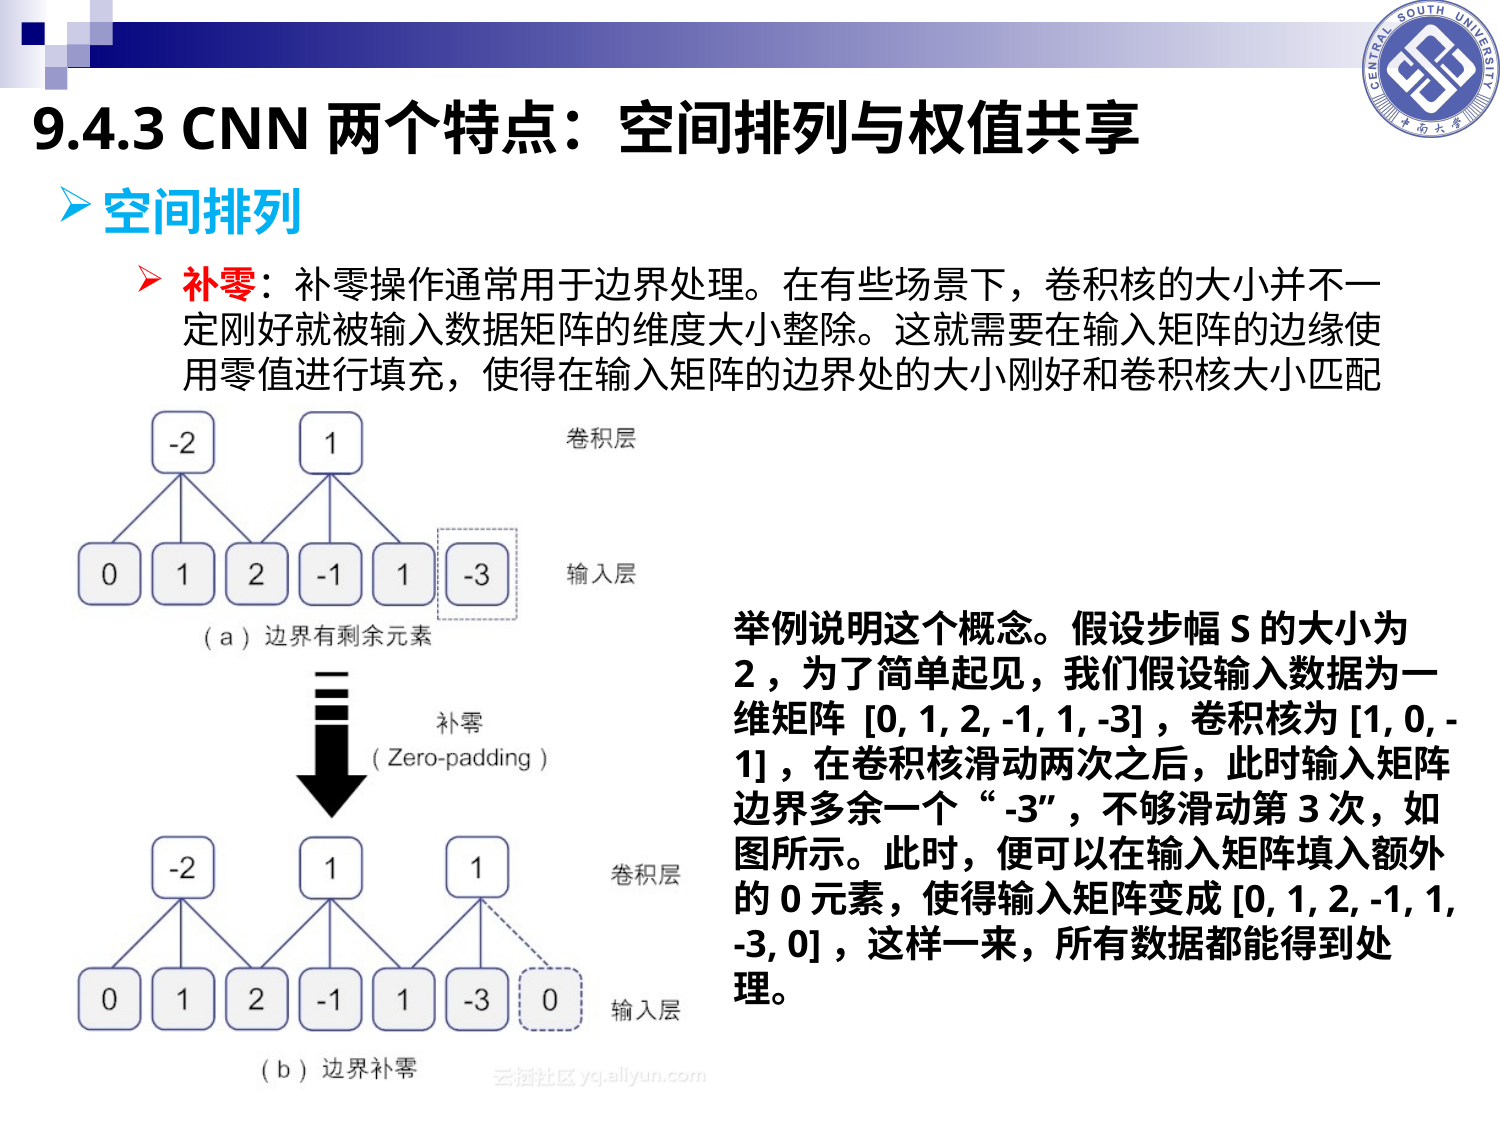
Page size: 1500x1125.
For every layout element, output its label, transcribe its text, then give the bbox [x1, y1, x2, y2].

title 9.4.3 CNN两个特点：空间排列与权值共享 [17, 77, 1368, 176]
picture [1362, 0, 1500, 138]
picture [71, 404, 719, 1100]
text_box 举例说明这个概念。假设步幅S的大小为2，为了简单起见，我们假设输入数据为一维矩阵 [0, 1, 2, -1, 1, -3]，卷积核为[1, 0, -1]，在卷积核滑动两次之后，此时输入矩阵边界多余一个“-3”，不够滑动第3次，如图所示。此时，便可以在输入矩阵填入额外的0元素，使得输入矩阵变成[0, 1, 2, -1, 1, -3, 0]，这样一来，所有数据都能得到处理。 [719, 597, 1483, 1018]
text_box 空间排列 [41, 172, 452, 248]
text_box 补零：补零操作通常用于边界处理。在有些场景下，卷积核的大小并不一定刚好就被输入数据矩阵的维度大小整除。这就需要在输入矩阵的边缘使用零值进行填充，使得在输入矩阵的边界处的大小刚好和卷积核大小匹配 [120, 253, 1408, 404]
